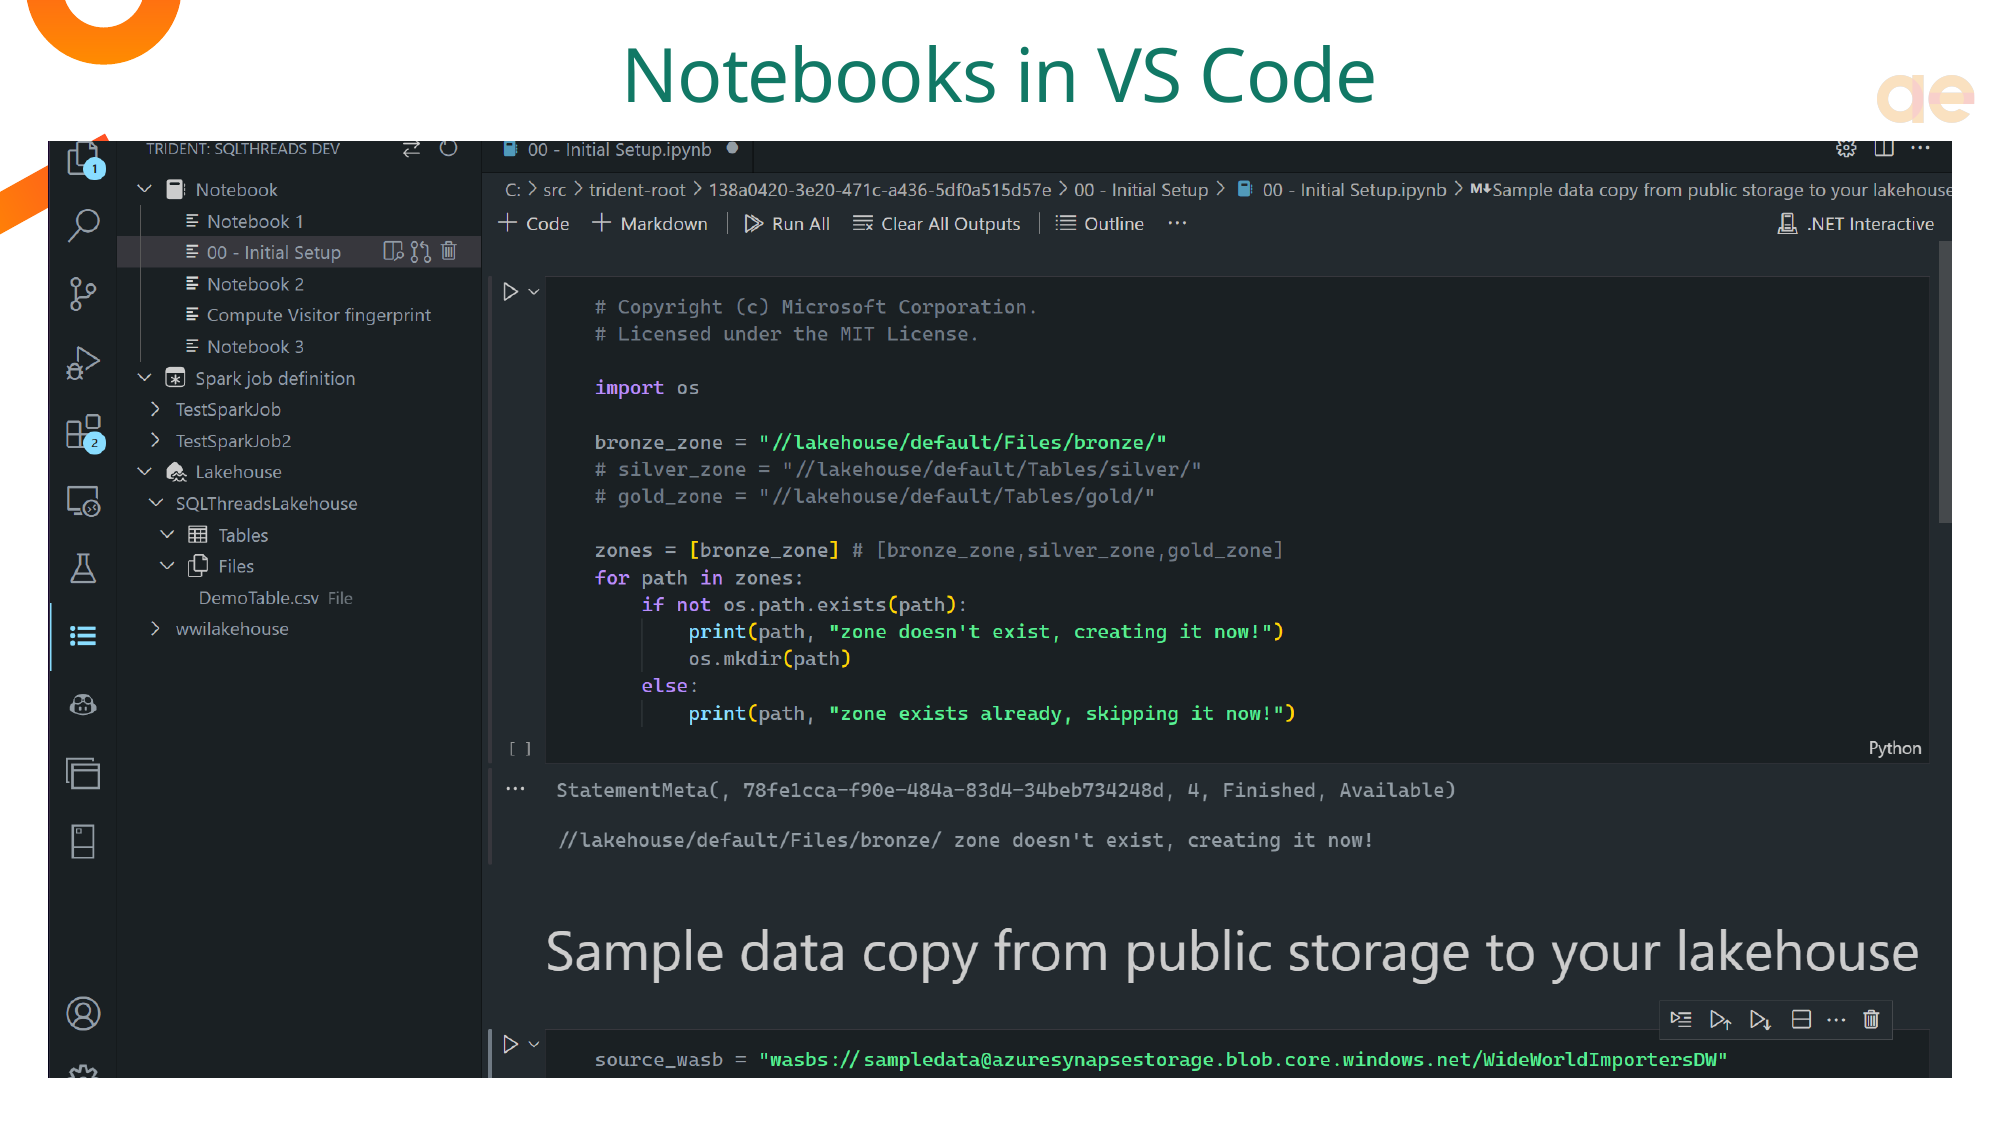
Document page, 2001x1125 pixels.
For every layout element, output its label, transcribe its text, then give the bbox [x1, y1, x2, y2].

picture [1877, 75, 1975, 123]
text_box Notebooks in VS Code [95, 26, 1905, 118]
picture [48, 141, 1952, 1078]
